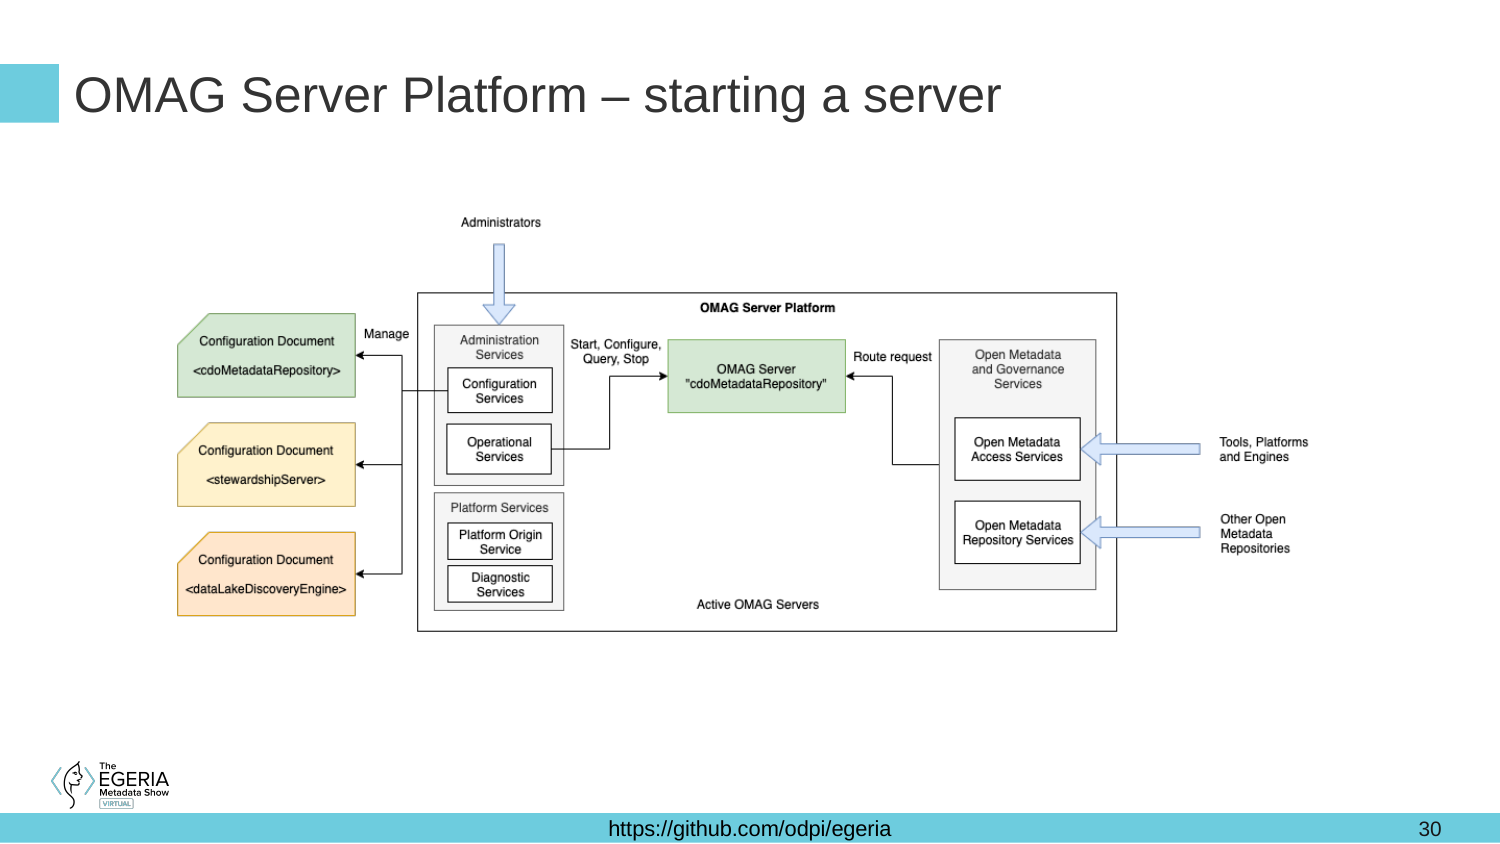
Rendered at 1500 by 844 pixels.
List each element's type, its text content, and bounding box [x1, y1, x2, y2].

title OMAG Server Platform – starting a server [58, 47, 1449, 141]
slide_number 30 [1403, 813, 1494, 843]
picture [172, 207, 1328, 637]
picture [51, 761, 169, 809]
